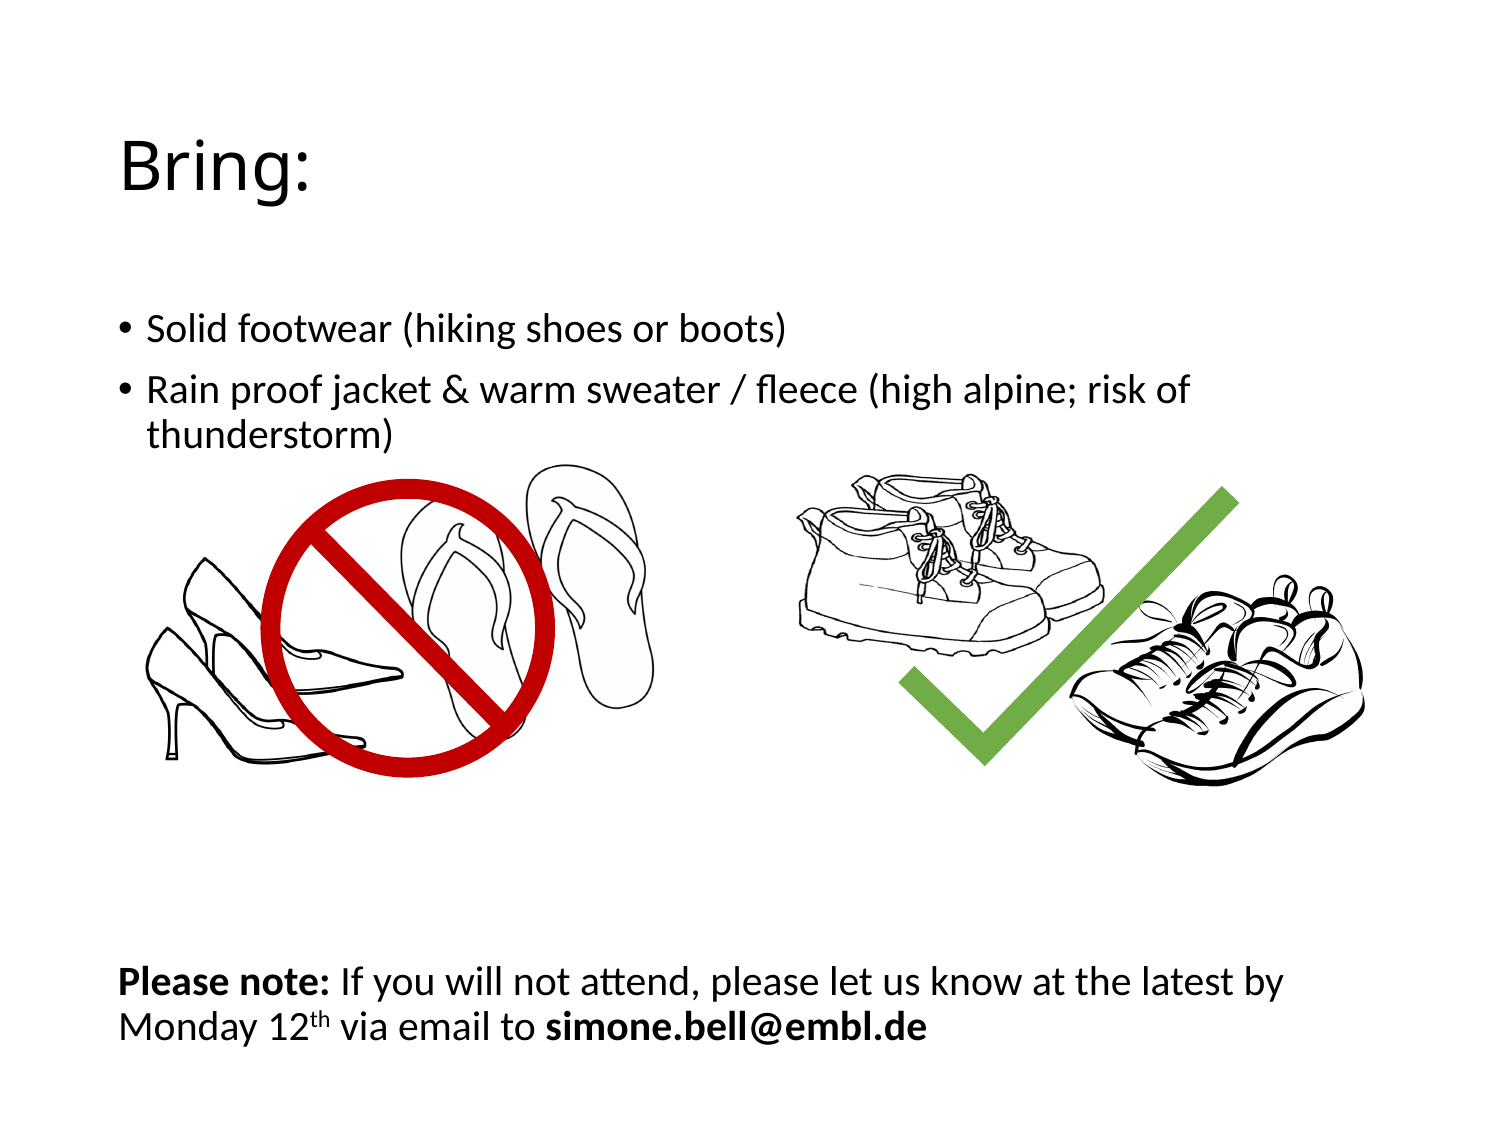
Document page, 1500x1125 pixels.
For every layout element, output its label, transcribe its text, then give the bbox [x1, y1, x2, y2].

picture [141, 450, 679, 794]
title Bring: [103, 59, 1397, 278]
picture [788, 470, 1368, 792]
text_box [898, 661, 1066, 767]
text_box [408, 728, 518, 778]
list Solid footwear (hiking shoes or boots) Rain proof jacket & warm sweater / fleece (high alpine; risk of thunderstorm) Please note: If you will not attend, please let us know at the latest by Monday 12th via email to simone.bell@embl.de [103, 299, 1397, 1094]
text_box [1138, 485, 1240, 572]
text_box [299, 478, 411, 527]
